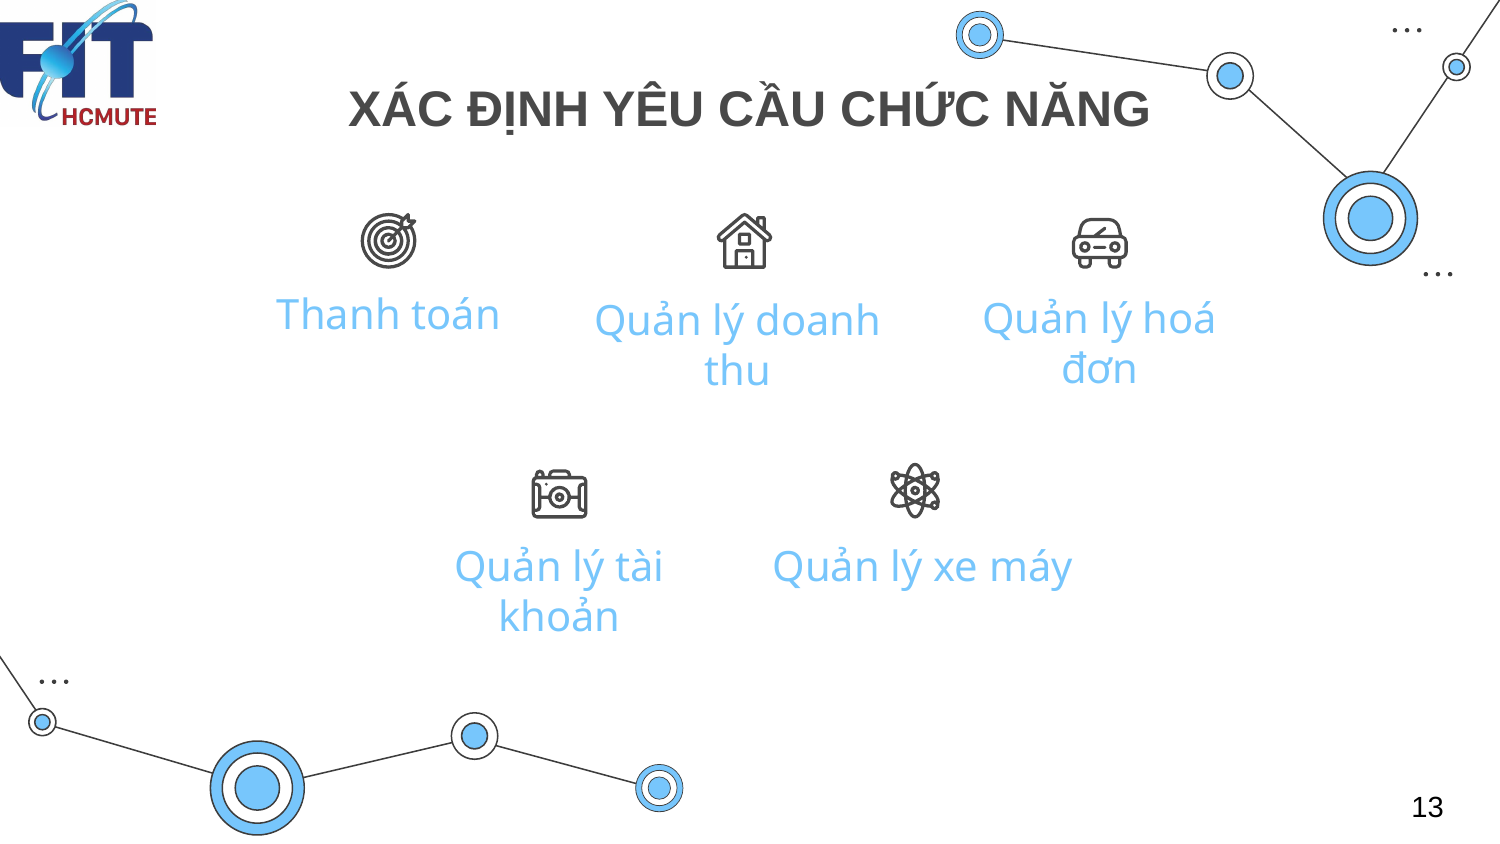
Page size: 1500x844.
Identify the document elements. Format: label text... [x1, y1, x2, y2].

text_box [715, 212, 773, 269]
subtitle Quản lý hoá đơn [955, 277, 1245, 352]
text_box 13 [1396, 781, 1500, 831]
subtitle Quản lý doanh thu [574, 278, 902, 354]
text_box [531, 469, 588, 519]
text_box [360, 212, 417, 269]
title XÁC ĐỊNH YÊU CẦU CHỨC NĂNG [316, 61, 1184, 157]
picture [0, 0, 156, 128]
subtitle Quản lý xe máy [750, 525, 1096, 601]
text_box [889, 462, 941, 519]
subtitle Quản lý tài khoản [399, 525, 720, 601]
subtitle Thanh toán [219, 273, 559, 349]
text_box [1071, 217, 1128, 269]
